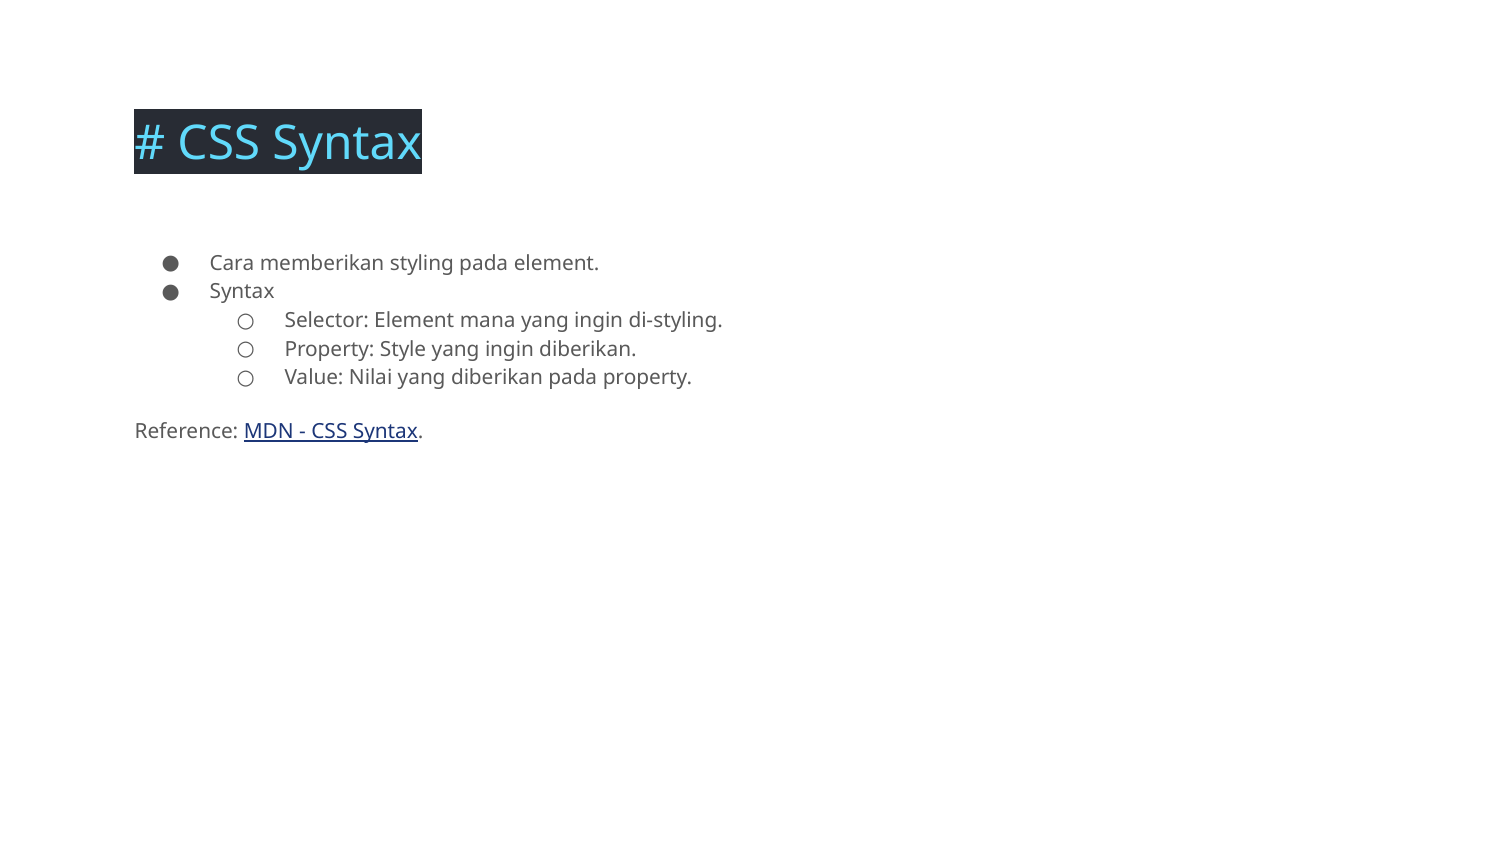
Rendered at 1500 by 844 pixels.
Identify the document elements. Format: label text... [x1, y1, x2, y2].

list Cara memberikan styling pada element. Syntax Selector: Element mana yang ingin di-styling. Property: Style yang ingin diberikan. Value: Nilai yang diberikan pada property. Reference: MDN - CSS Syntax. [119, 230, 1381, 712]
title # CSS Syntax [119, 97, 1381, 185]
